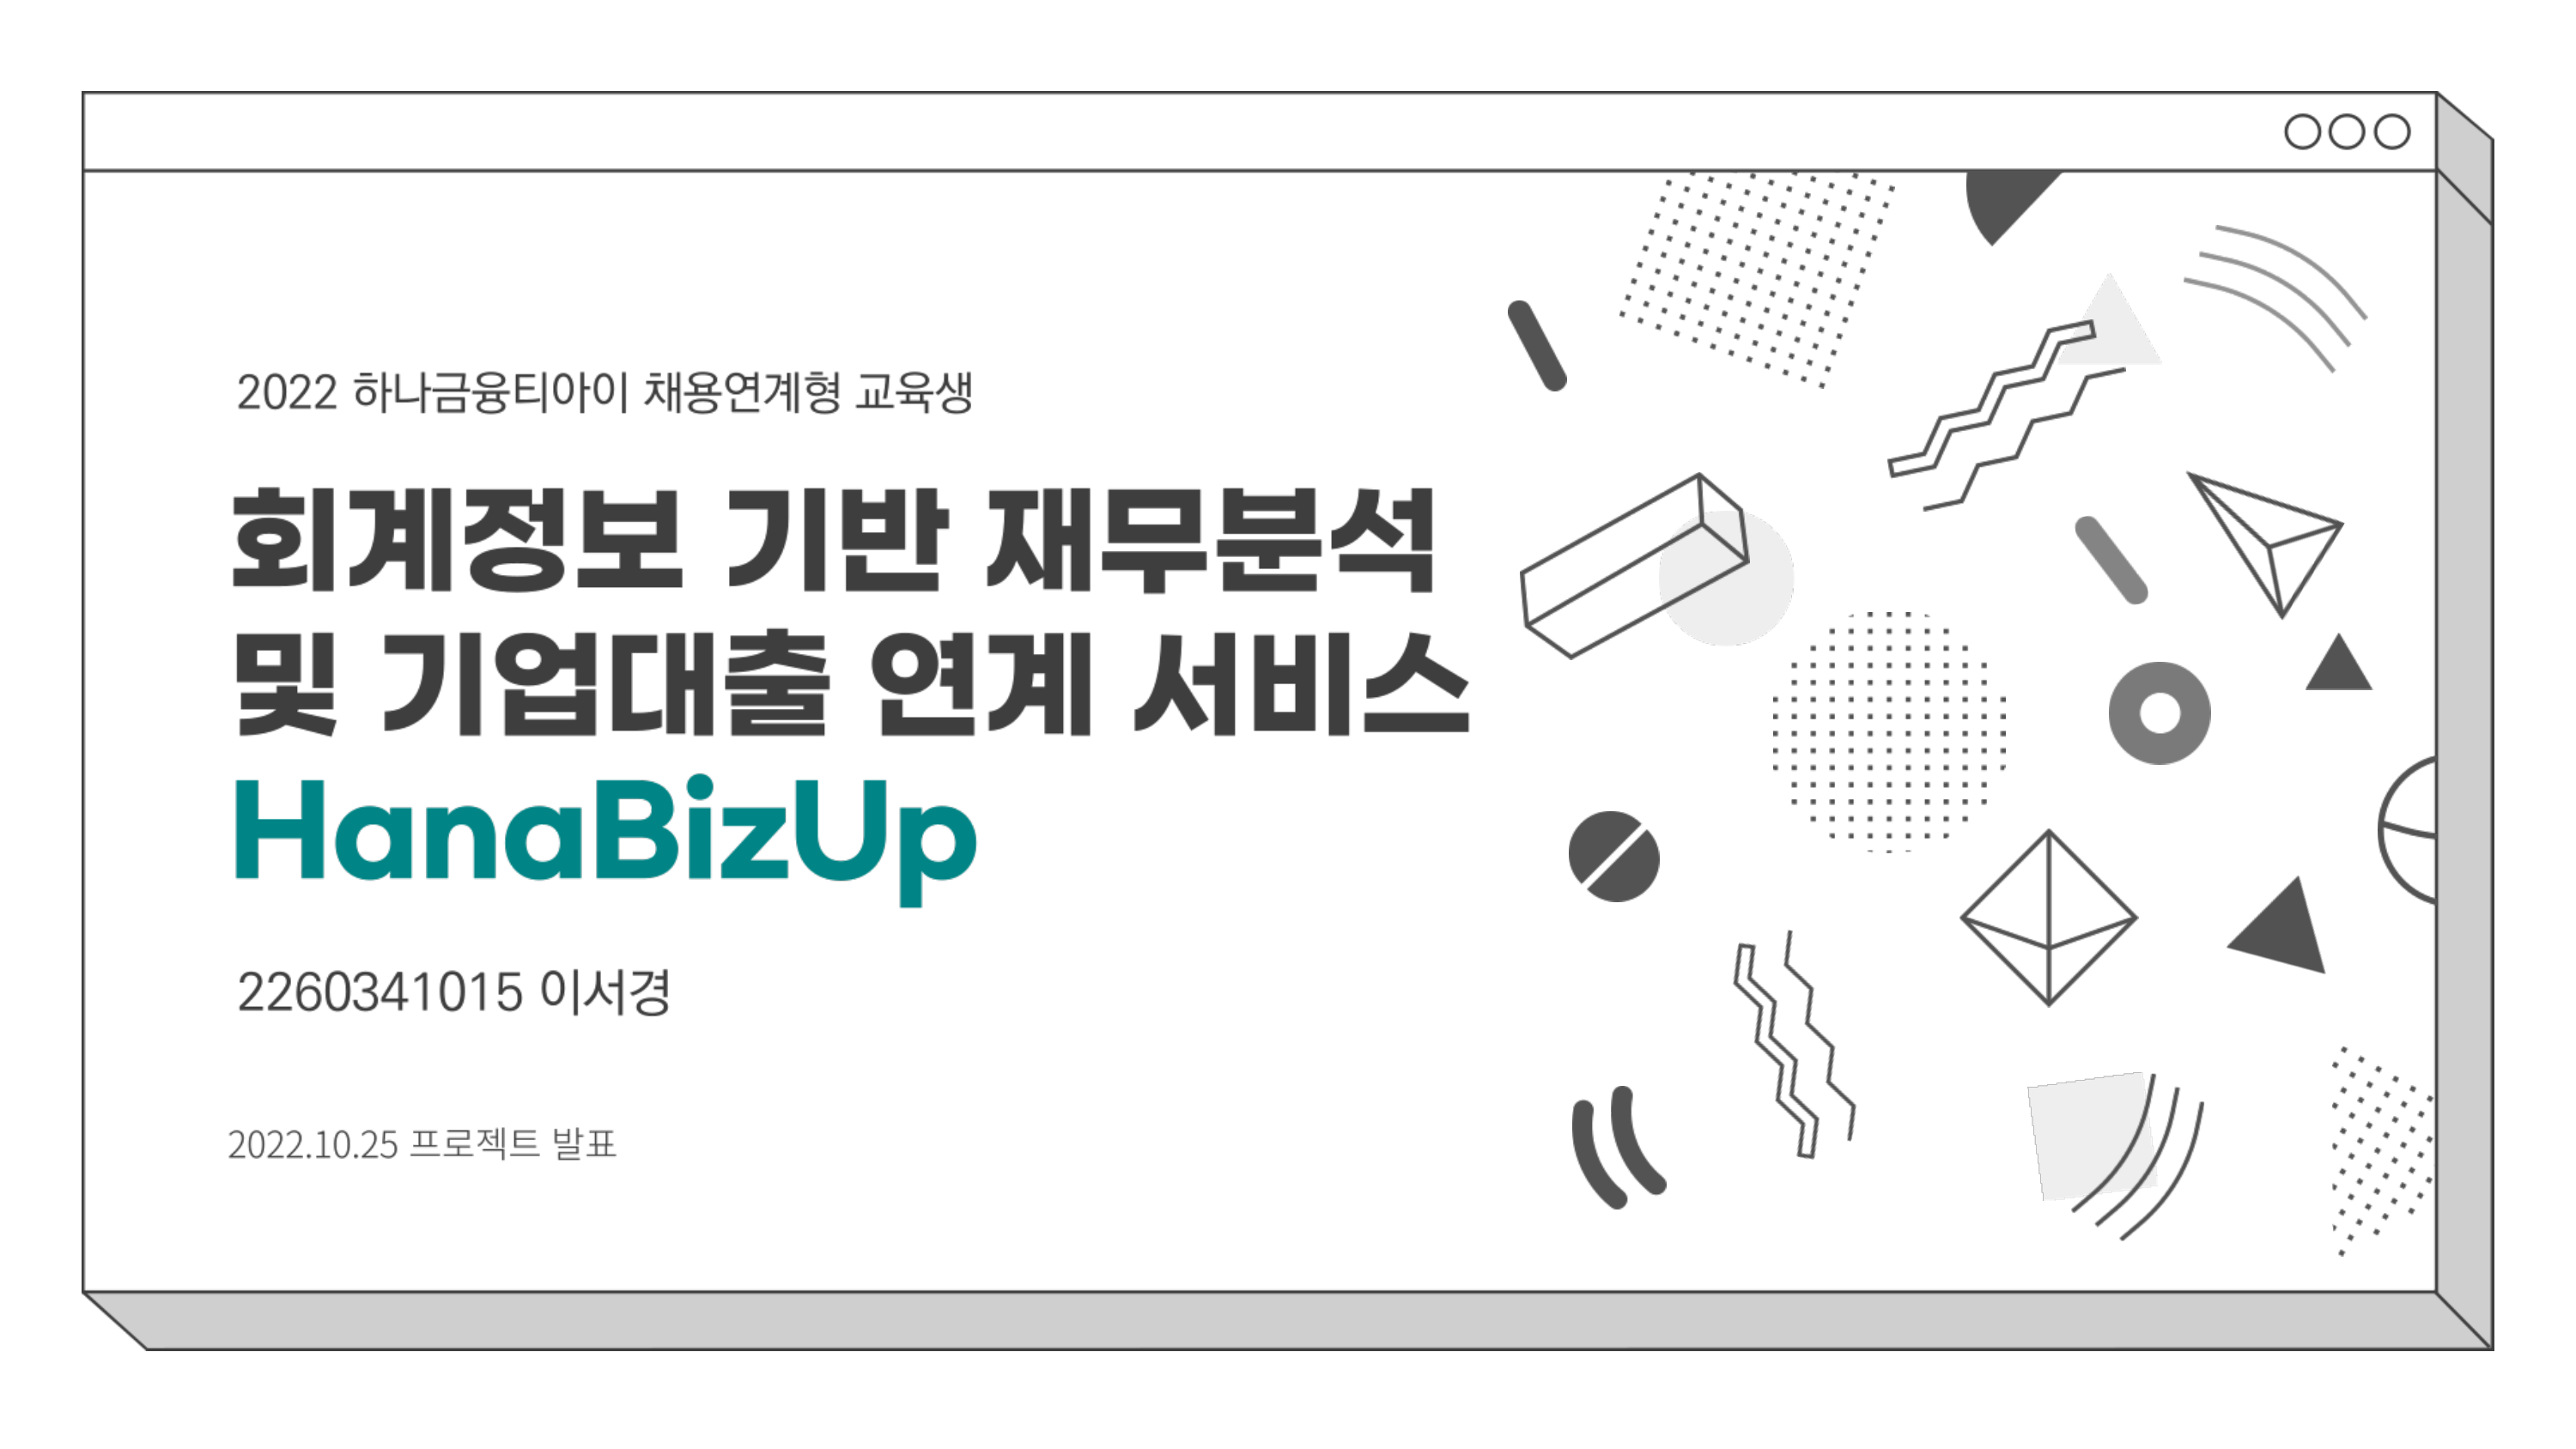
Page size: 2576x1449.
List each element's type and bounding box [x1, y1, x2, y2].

text_box [1508, 171, 2437, 1257]
text_box [81, 91, 2494, 1352]
picture [222, 1112, 633, 1178]
picture [210, 440, 1508, 1040]
picture [230, 357, 993, 436]
